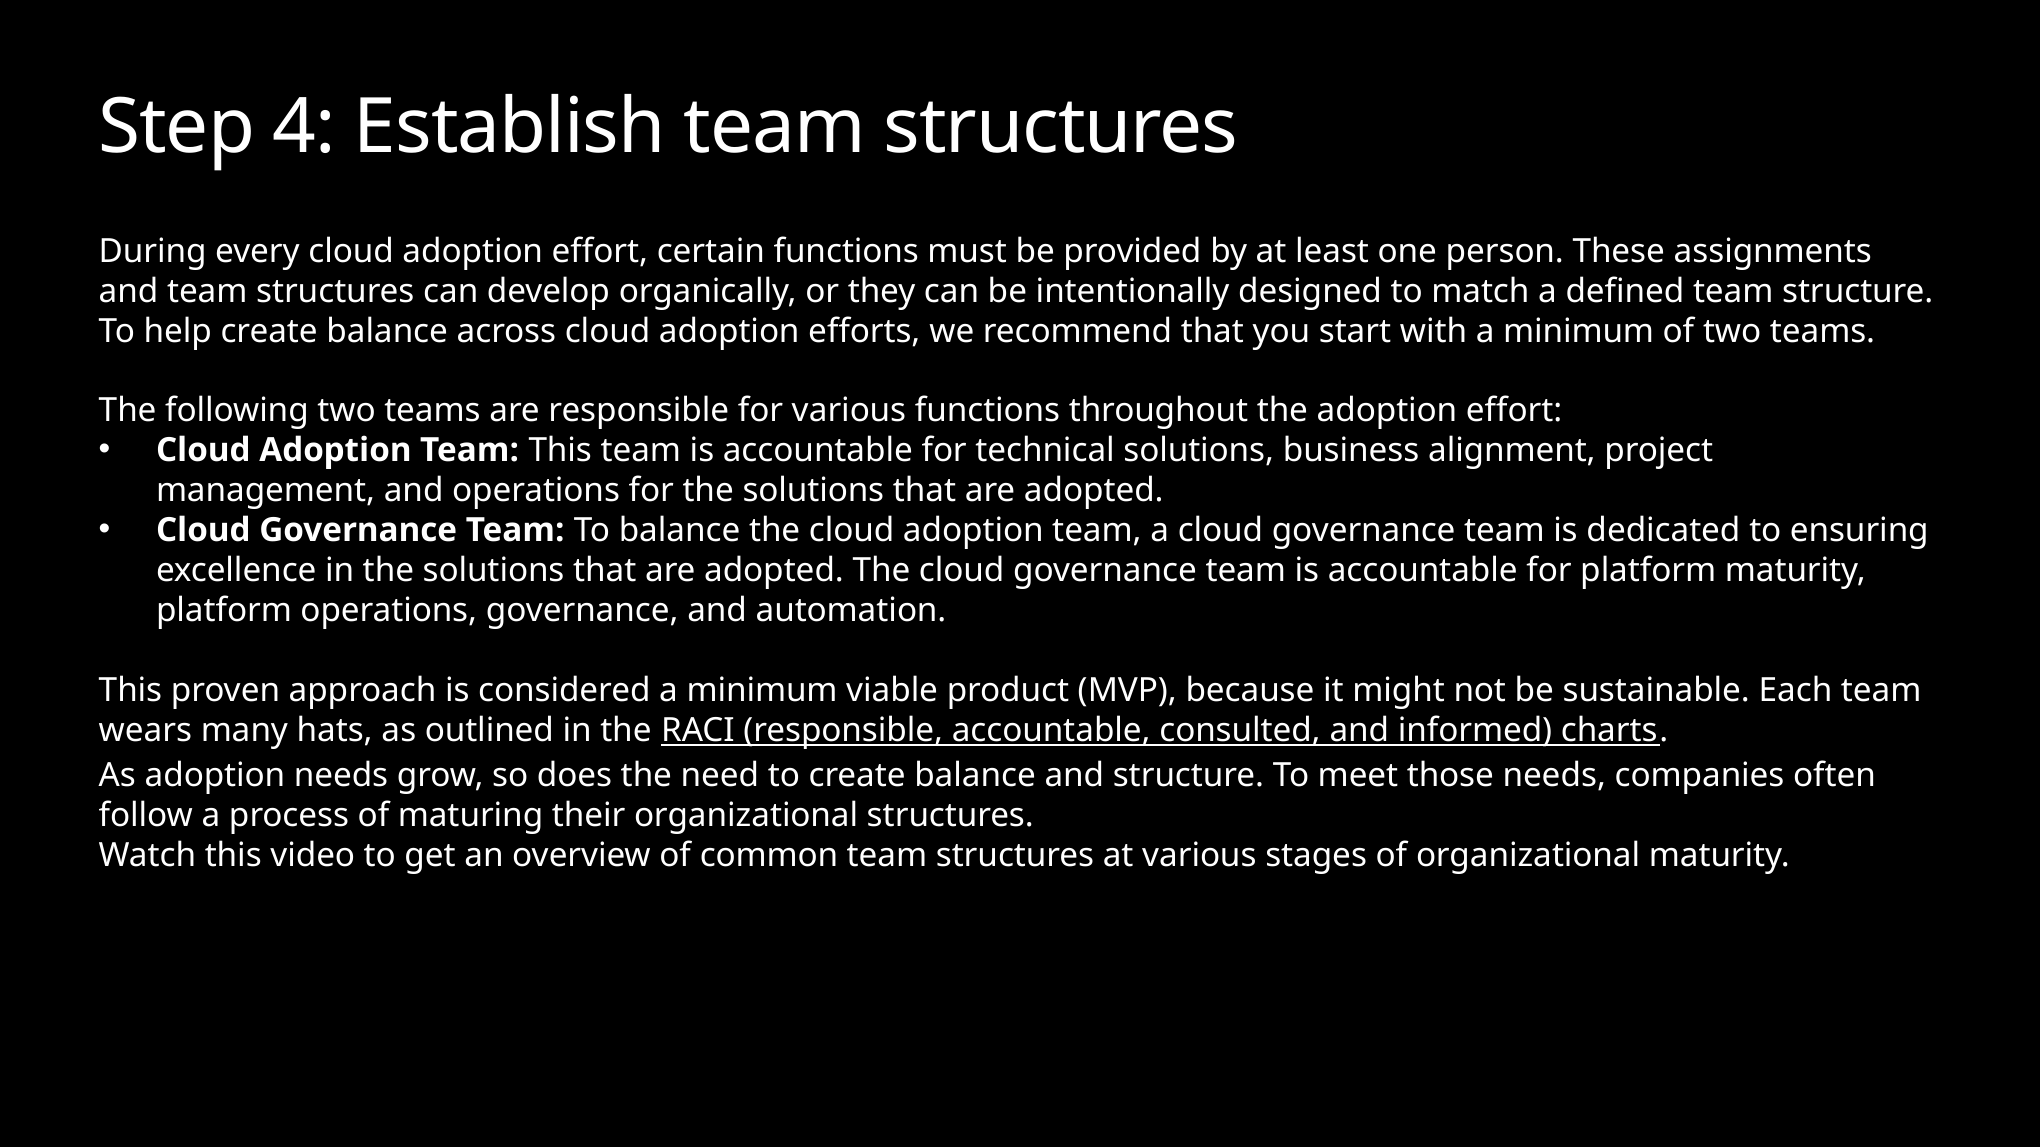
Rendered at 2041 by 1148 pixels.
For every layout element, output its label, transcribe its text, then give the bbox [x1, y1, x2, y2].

list During every cloud adoption effort, certain functions must be provided by at least one person. These assignments and team structures can develop organically, or they can be intentionally designed to match a defined team structure. To help create balance across cloud adoption efforts, we recommend that you start with a minimum of two teams. The following two teams are responsible for various functions throughout the adoption effort: Cloud Adoption Team: This team is accountable for technical solutions, business alignment, project management, and operations for the solutions that are adopted. Cloud Governance Team: To balance the cloud adoption team, a cloud governance team is dedicated to ensuring excellence in the solutions that are adopted. The cloud governance team is accountable for platform maturity, platform operations, governance, and automation. This proven approach is considered a minimum viable product (MVP), because it might not be sustainable. Each team wears many hats, as outlined in the RACI (responsible, accountable, consulted, and informed) charts. As adoption needs grow, so does the need to create balance and structure. To meet those needs, companies often follow a process of maturing their organizational structures. Watch this video to get an overview of common team structures at various stages of organizational maturity. [98, 228, 1943, 876]
title Step 4: Establish team structures [98, 76, 1943, 170]
